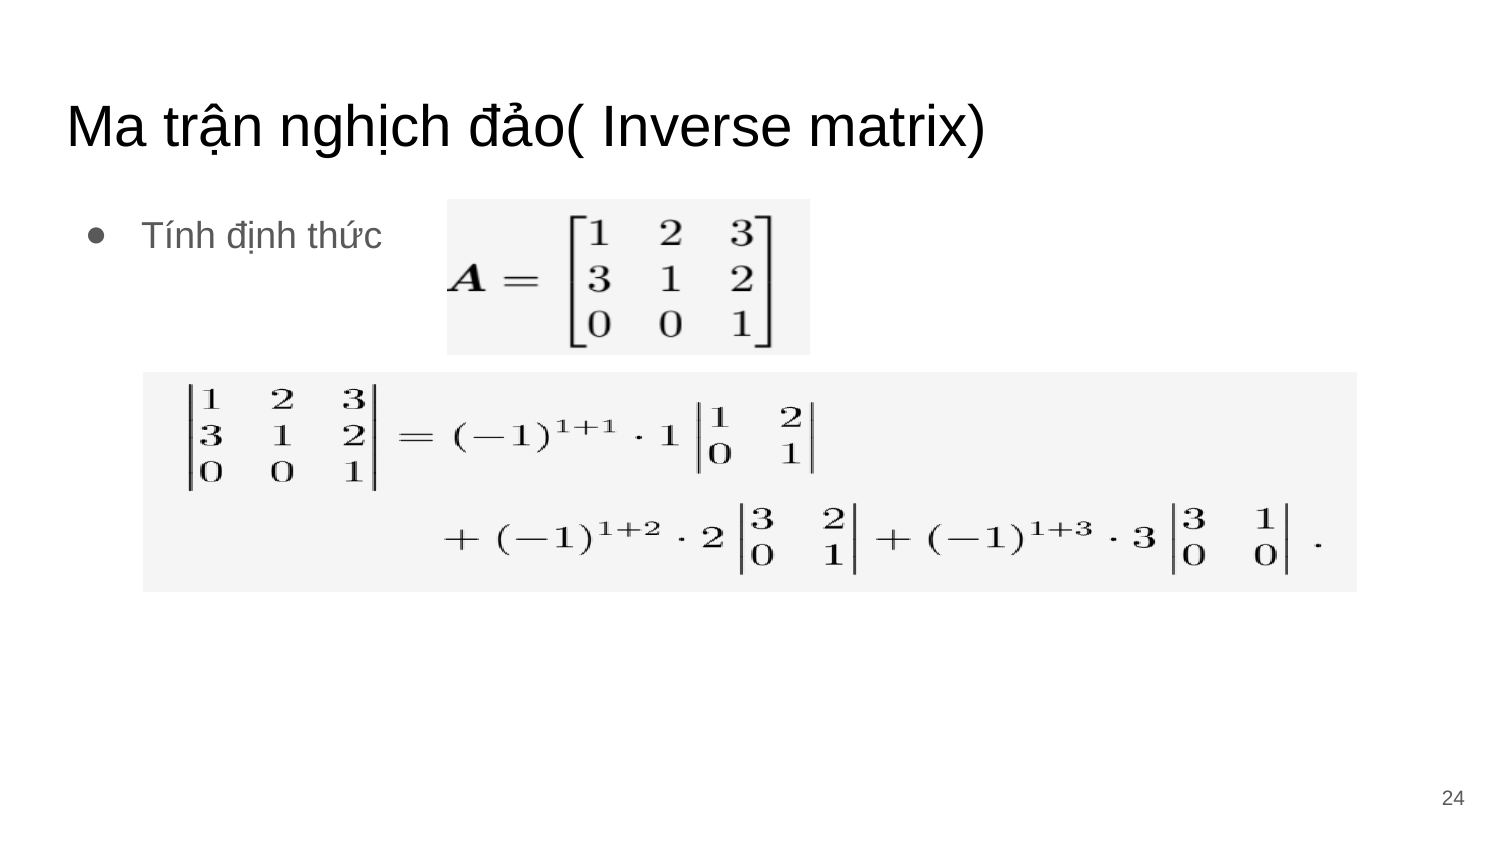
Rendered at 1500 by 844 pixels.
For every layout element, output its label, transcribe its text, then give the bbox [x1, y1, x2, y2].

slide_number ‹#› [1389, 764, 1480, 830]
picture [446, 199, 810, 355]
title Ma trận nghịch đảo( Inverse matrix) [51, 72, 1449, 167]
picture [143, 372, 1357, 592]
list Tính định thức [51, 189, 1449, 750]
